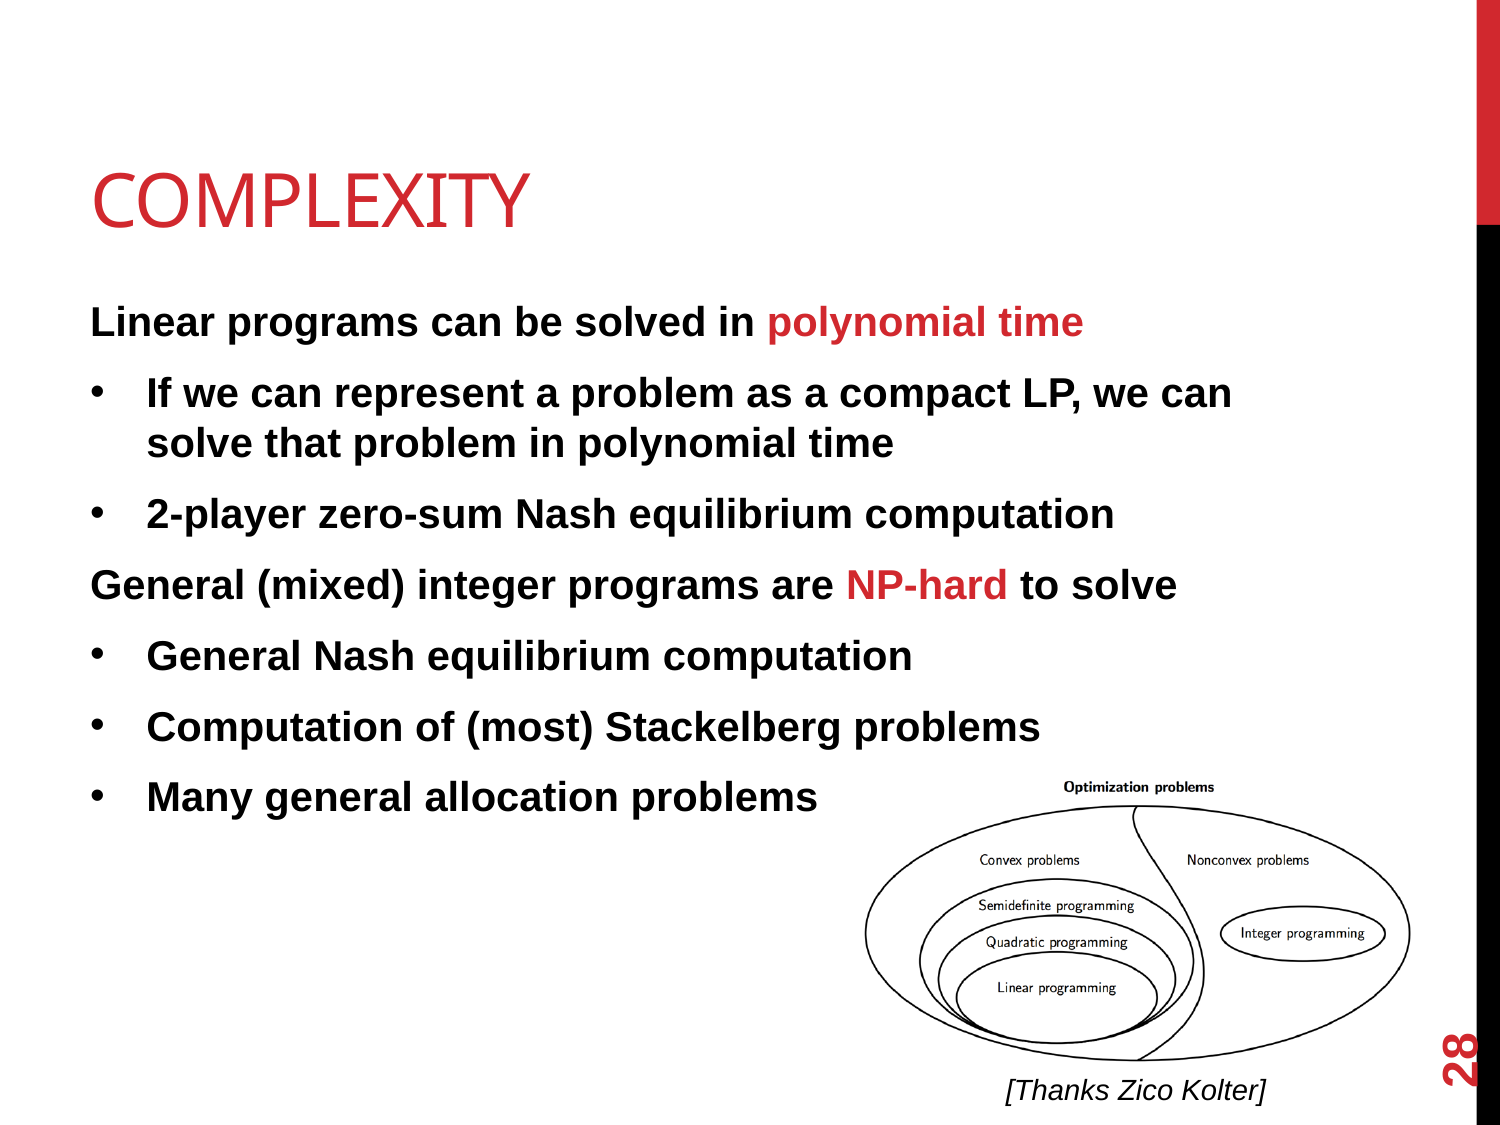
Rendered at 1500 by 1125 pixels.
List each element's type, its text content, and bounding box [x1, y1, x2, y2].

slide_number 28 [1436, 887, 1488, 1104]
title Complexity [75, 25, 1025, 250]
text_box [849, 769, 1429, 1116]
list Linear programs can be solved in polynomial time If we can represent a problem as a compact LP, we can solve that problem in polynomial time 2-player zero-sum Nash equilibrium computation General (mixed) integer programs are NP-hard to solve General Nash equilibrium computation Computation of (most) Stackelberg problems Many general allocation problems [75, 287, 1325, 1005]
